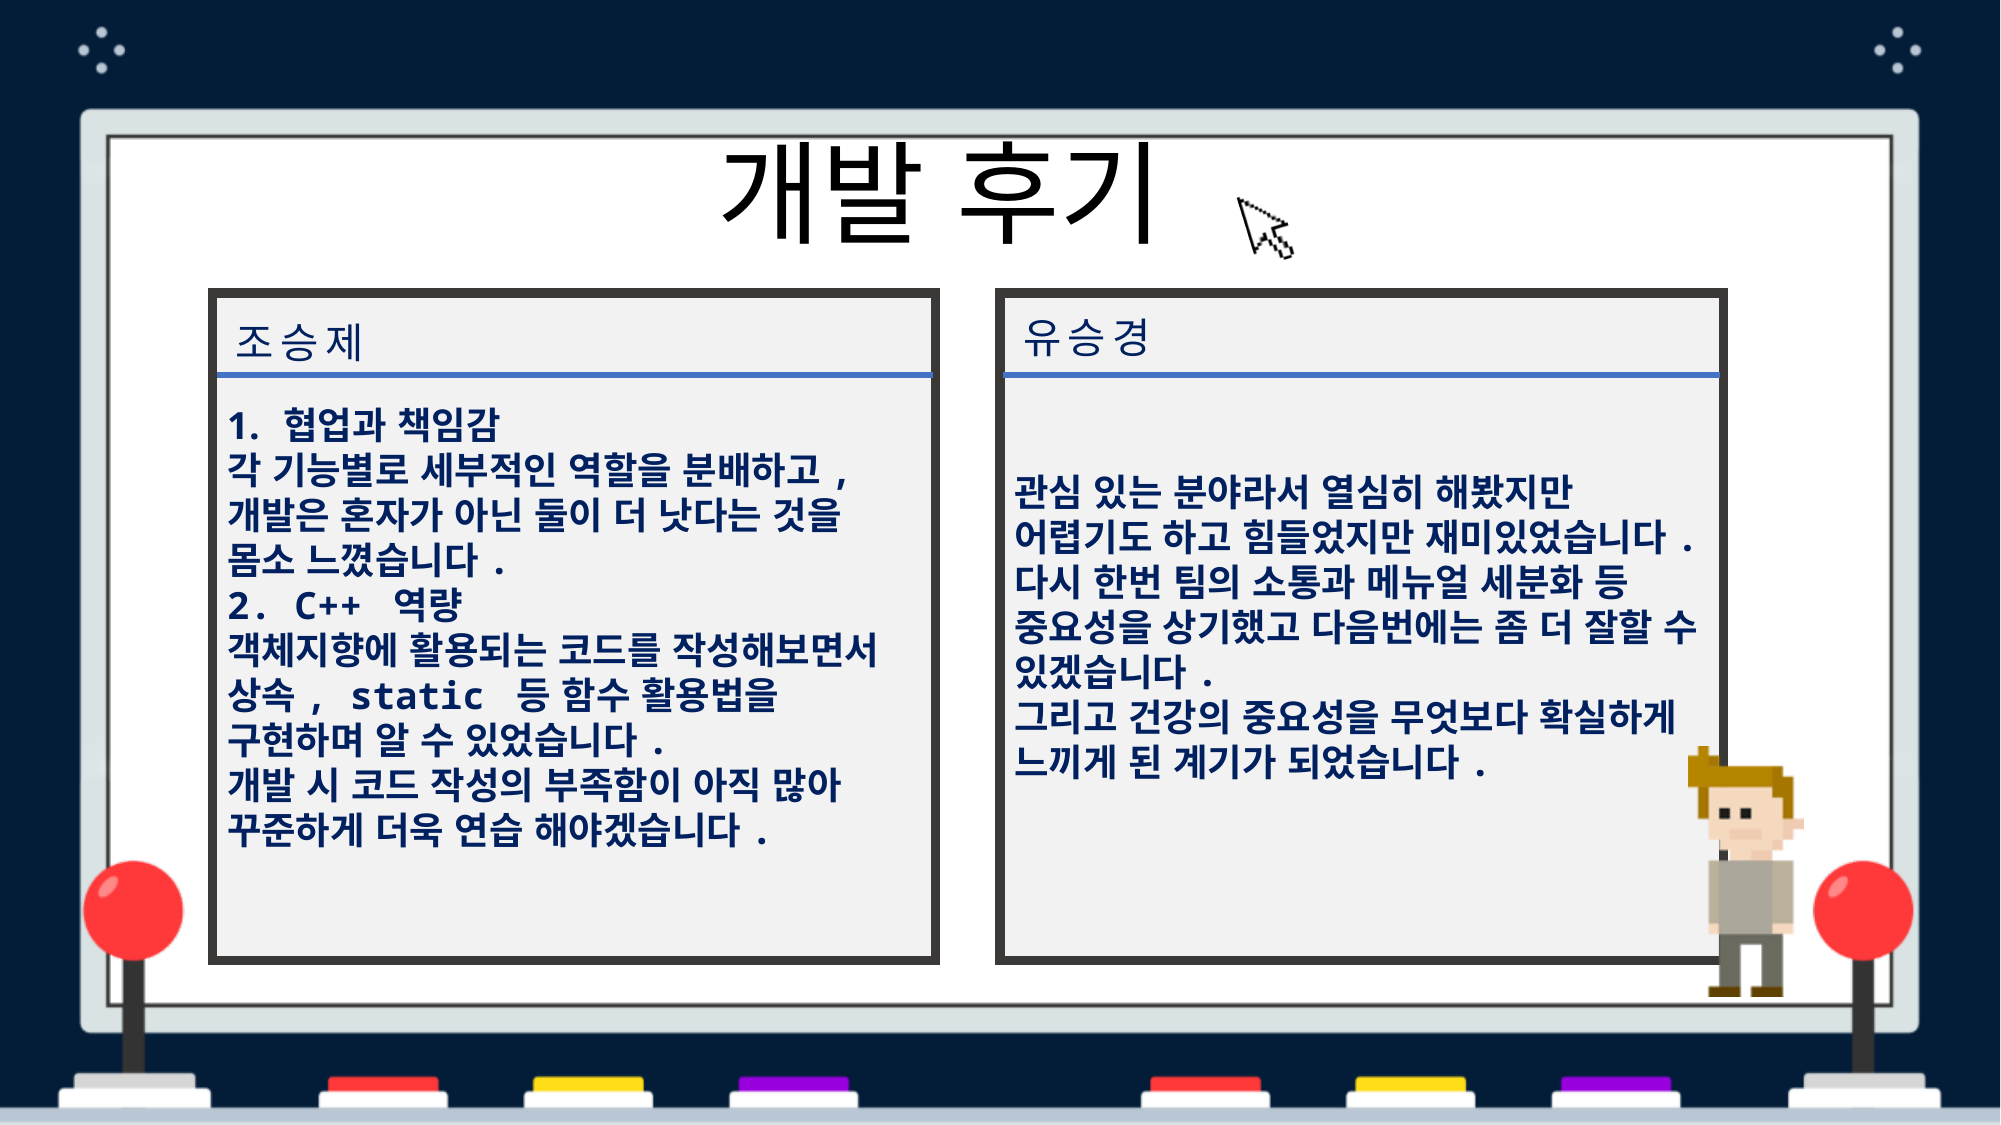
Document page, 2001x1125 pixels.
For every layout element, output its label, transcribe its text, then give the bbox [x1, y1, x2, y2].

text_box 관심 있는 분야라서 열심히 해봤지만 어렵기도 하고 힘들었지만 재미있었습니다. 다시 한번 팀의 소통과 메뉴얼 세분화 등 중요성을 상기했고 다음번에는 좀 더 잘할 수 있겠습니다. 그리고 건강의 중요성을 무엇보다 확실하게 느끼게 된 계기가 되었습니다. [999, 292, 1724, 961]
text_box 개발 후기 [702, 115, 1298, 266]
text_box 협업과 책임감 각 기능별로 세부적인 역할을 분배하고, 개발은 혼자가 아닌 둘이 더 낫다는 것을 몸소 느꼈습니다. 2. C++ 역량 객체지향에 활용되는 코드를 작성해보면서 상속, static 등 함수 활용법을 구현하며 알 수 있었습니다. 개발 시 코드 작성의 부족함이 아직 많아 꾸준하게 더욱 연습 해야겠습니다. [211, 292, 937, 961]
text_box 조승제 [221, 309, 575, 372]
picture [0, 0, 2001, 1125]
text_box 유승경 [1008, 304, 1362, 370]
